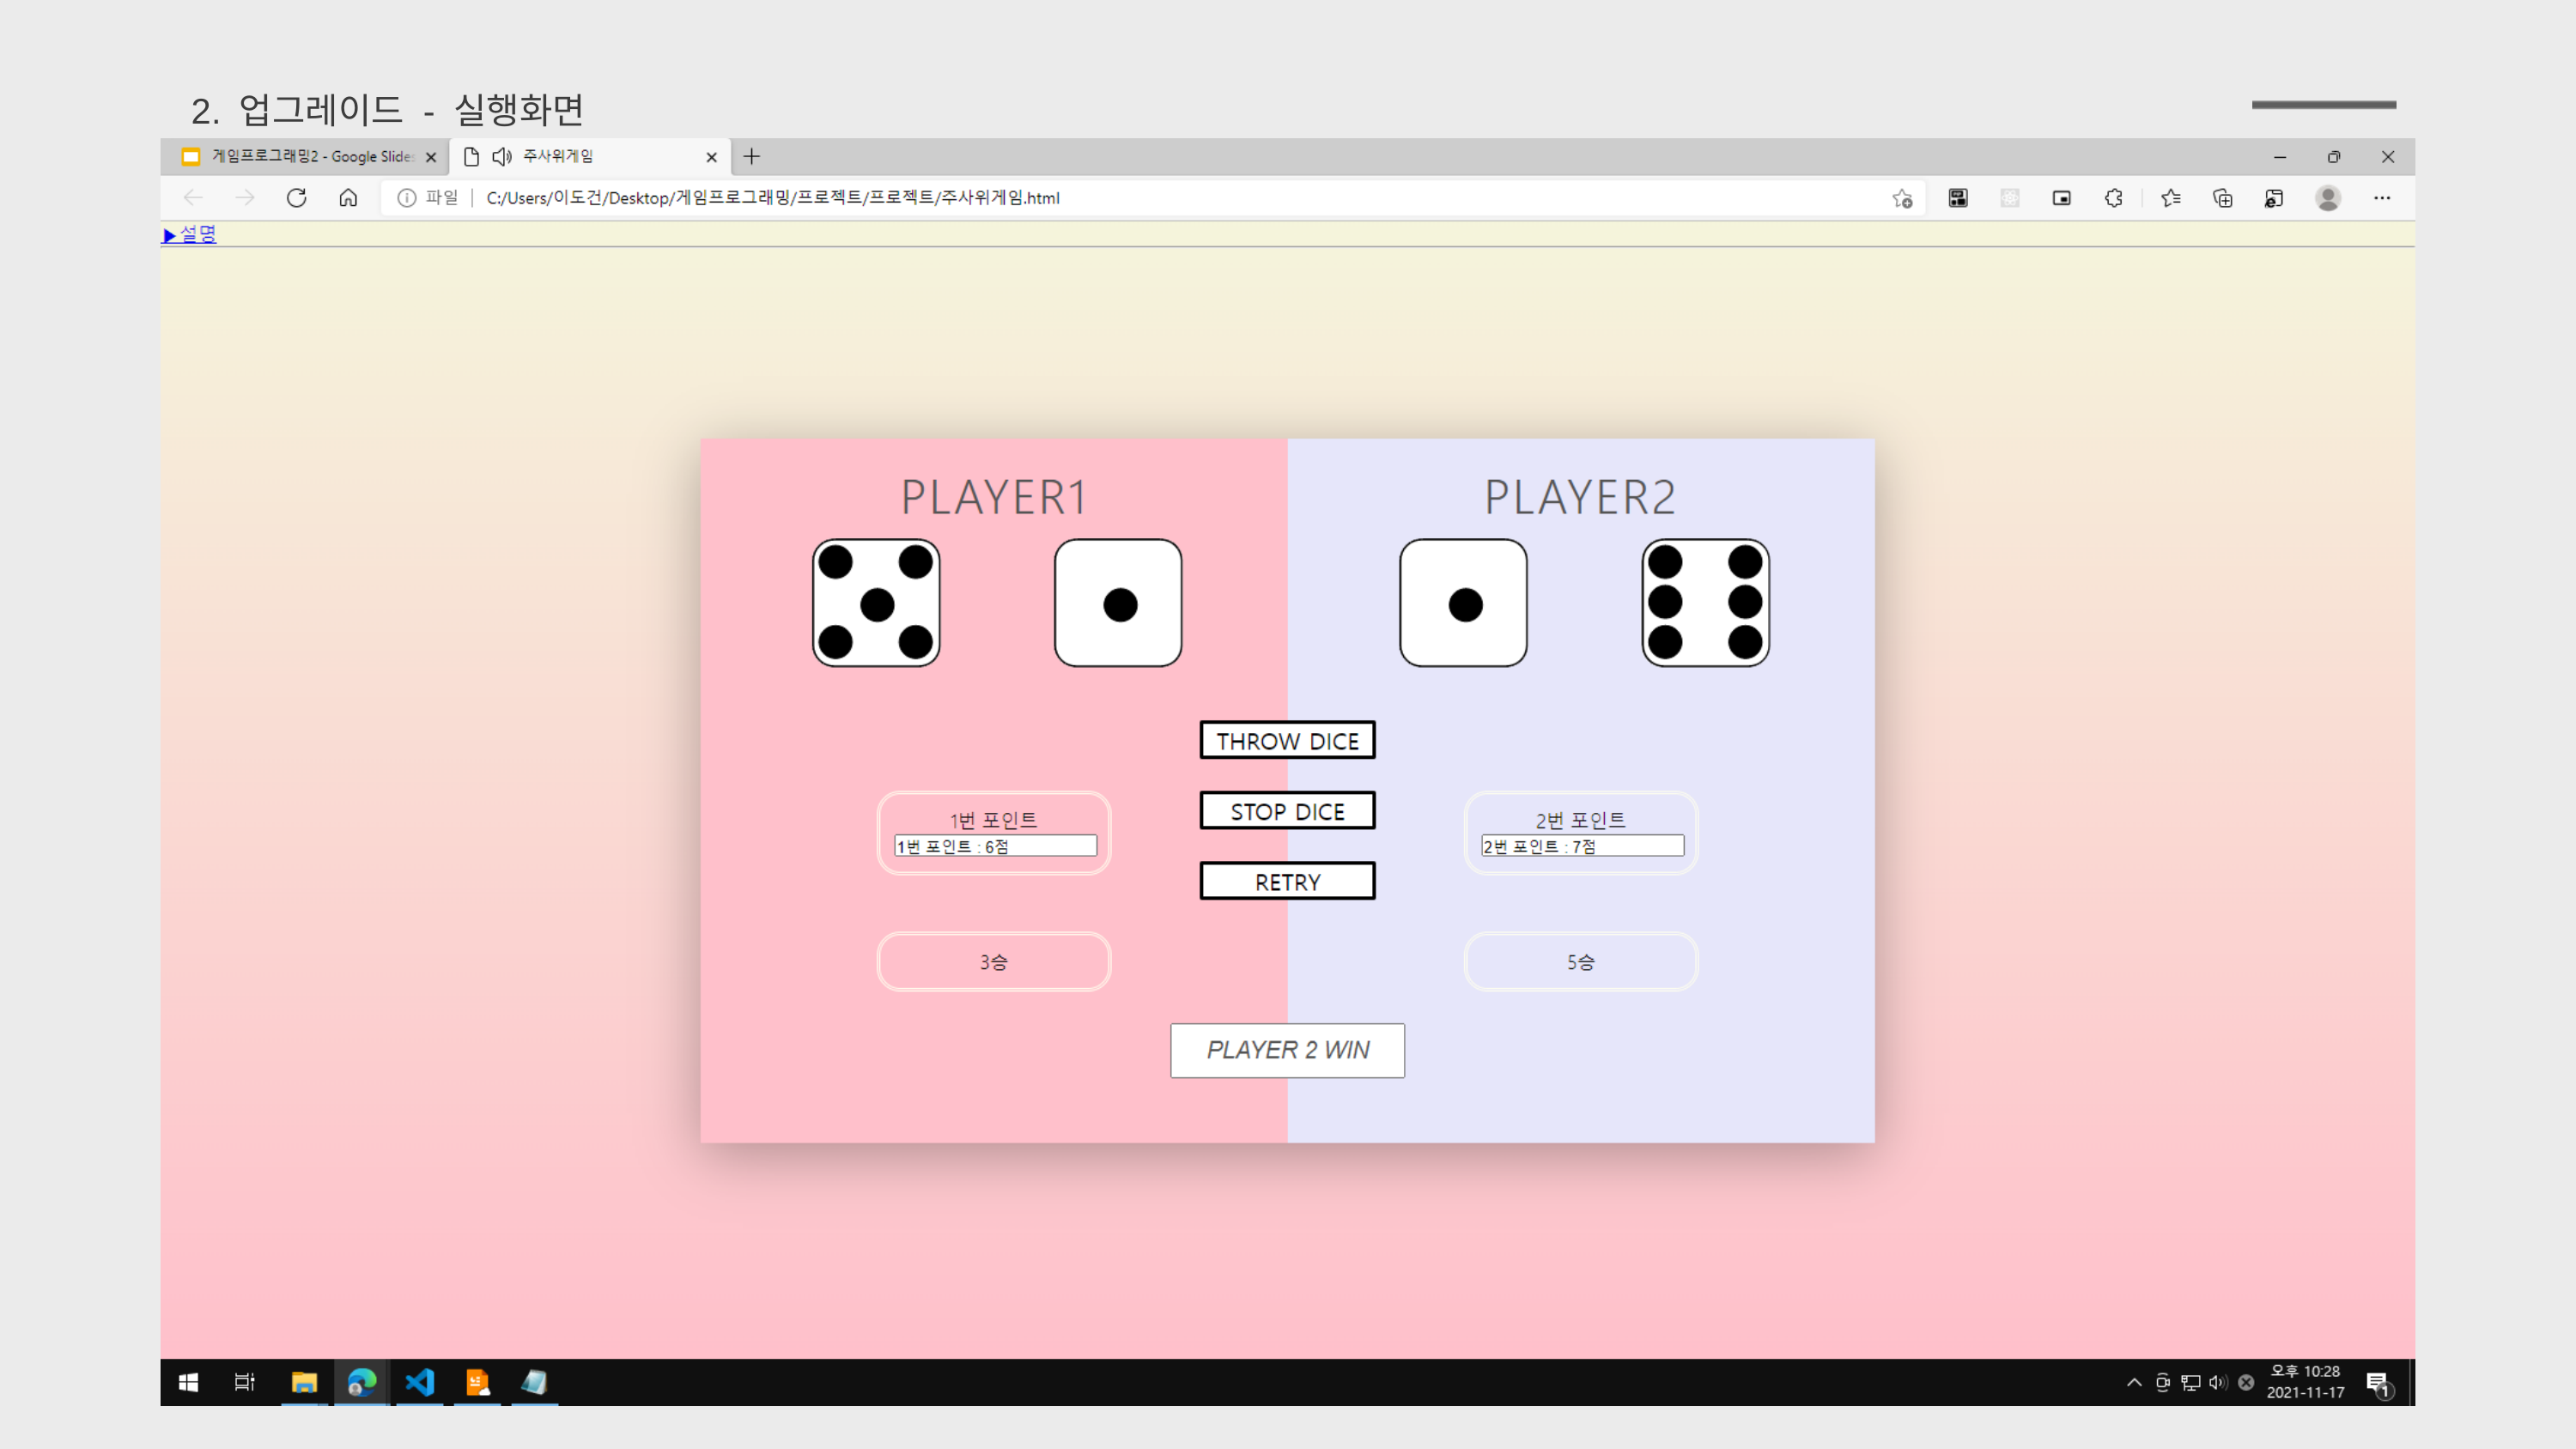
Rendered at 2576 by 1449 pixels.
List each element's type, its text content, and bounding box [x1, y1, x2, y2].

picture [2251, 89, 2397, 120]
picture [161, 137, 2415, 1406]
text_box 2. 업그레이드 - 실행화면 [178, 82, 837, 135]
